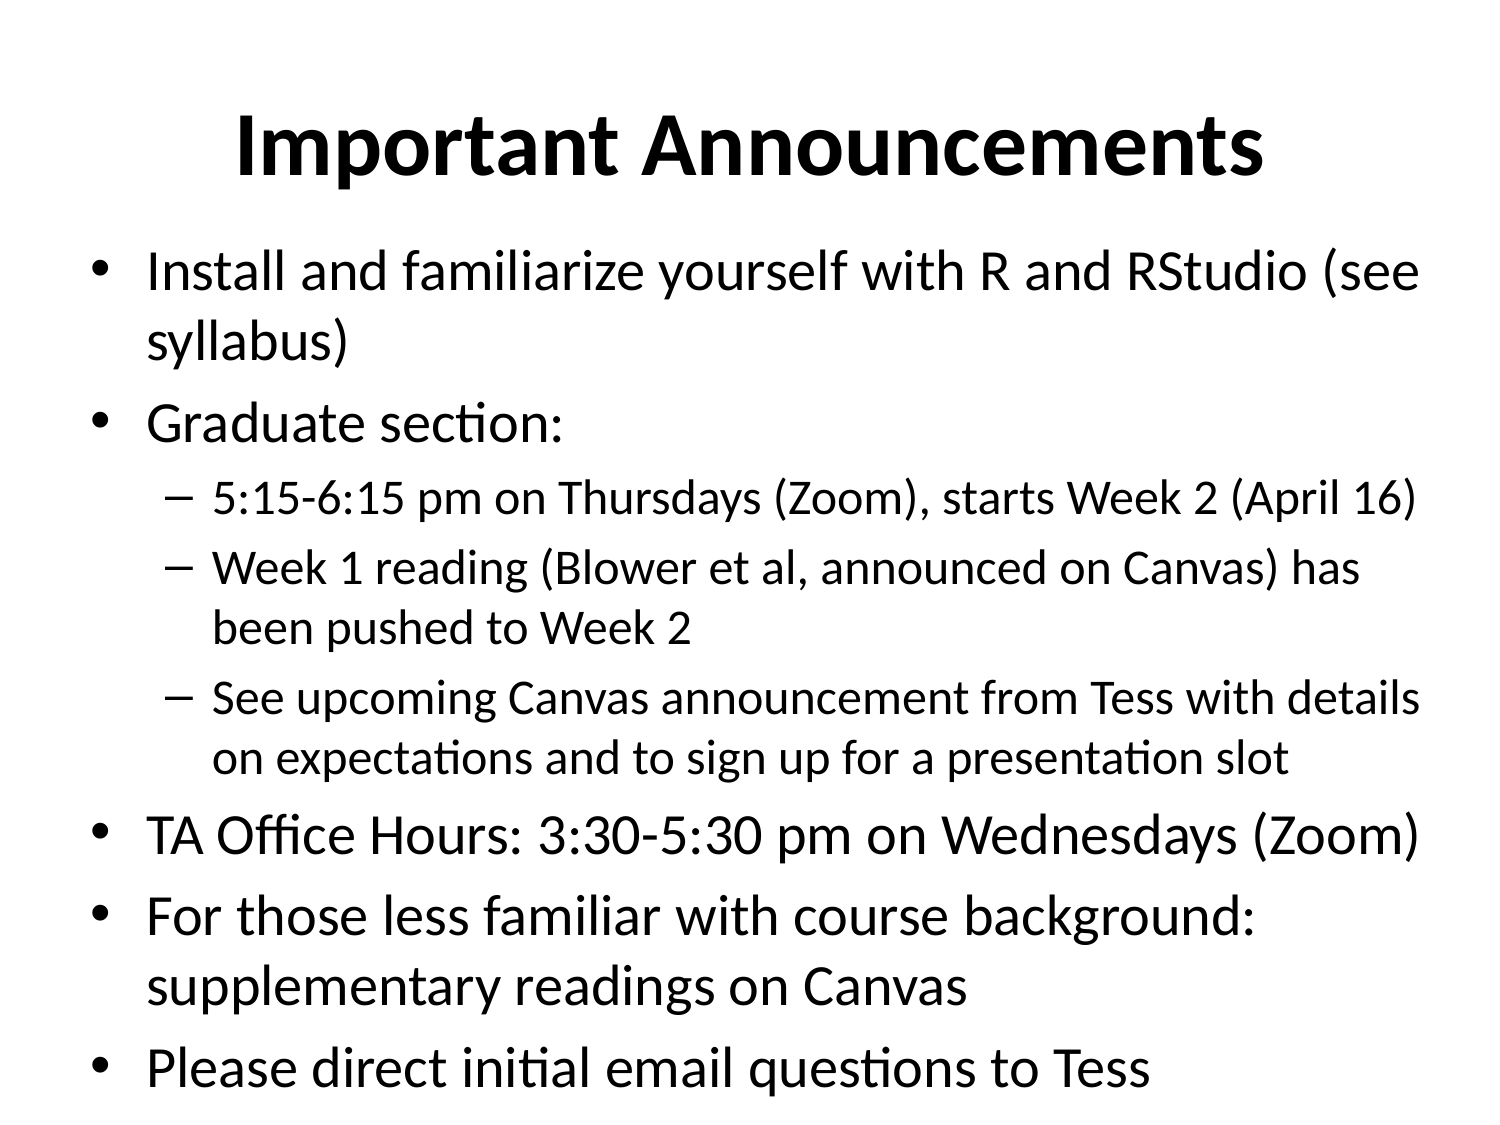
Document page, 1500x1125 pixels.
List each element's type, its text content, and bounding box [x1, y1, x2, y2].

list Install and familiarize yourself with R and RStudio (see syllabus) Graduate section: 5:15-6:15 pm on Thursdays (Zoom), starts Week 2 (April 16) Week 1 reading (Blower et al, announced on Canvas) has been pushed to Week 2 See upcoming Canvas announcement from Tess with details on expectations and to sign up for a presentation slot TA Office Hours: 3:30-5:30 pm on Wednesdays (Zoom) For those less familiar with course background: supplementary readings on Canvas Please direct initial email questions to Tess [75, 224, 1450, 968]
title Important Announcements [75, 45, 1425, 224]
